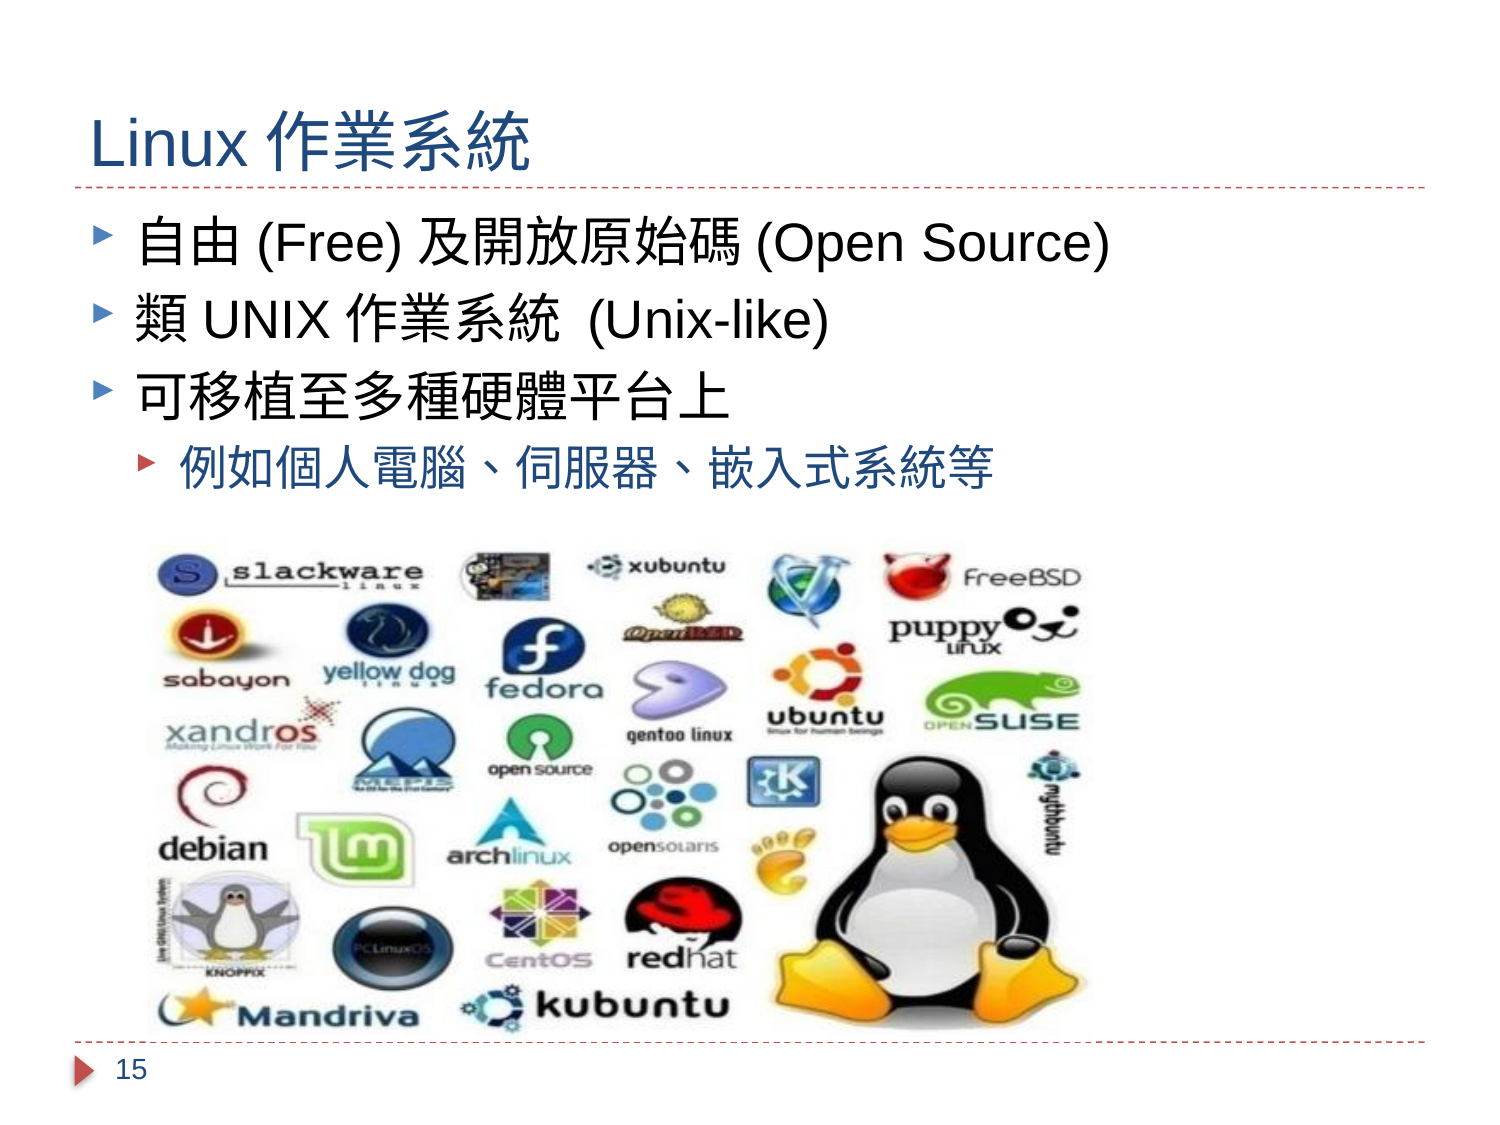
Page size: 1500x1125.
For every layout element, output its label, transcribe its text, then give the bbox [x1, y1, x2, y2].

list 自由(Free)及開放原始碼(Open Source) 類UNIX作業系統 (Unix-like) 可移植至多種硬體平台上 例如個人電腦、伺服器、嵌入式系統等 [75, 200, 1425, 1010]
picture [147, 538, 1093, 1042]
title Linux作業系統 [75, 24, 1425, 188]
slide_number 15 [100, 1042, 426, 1103]
